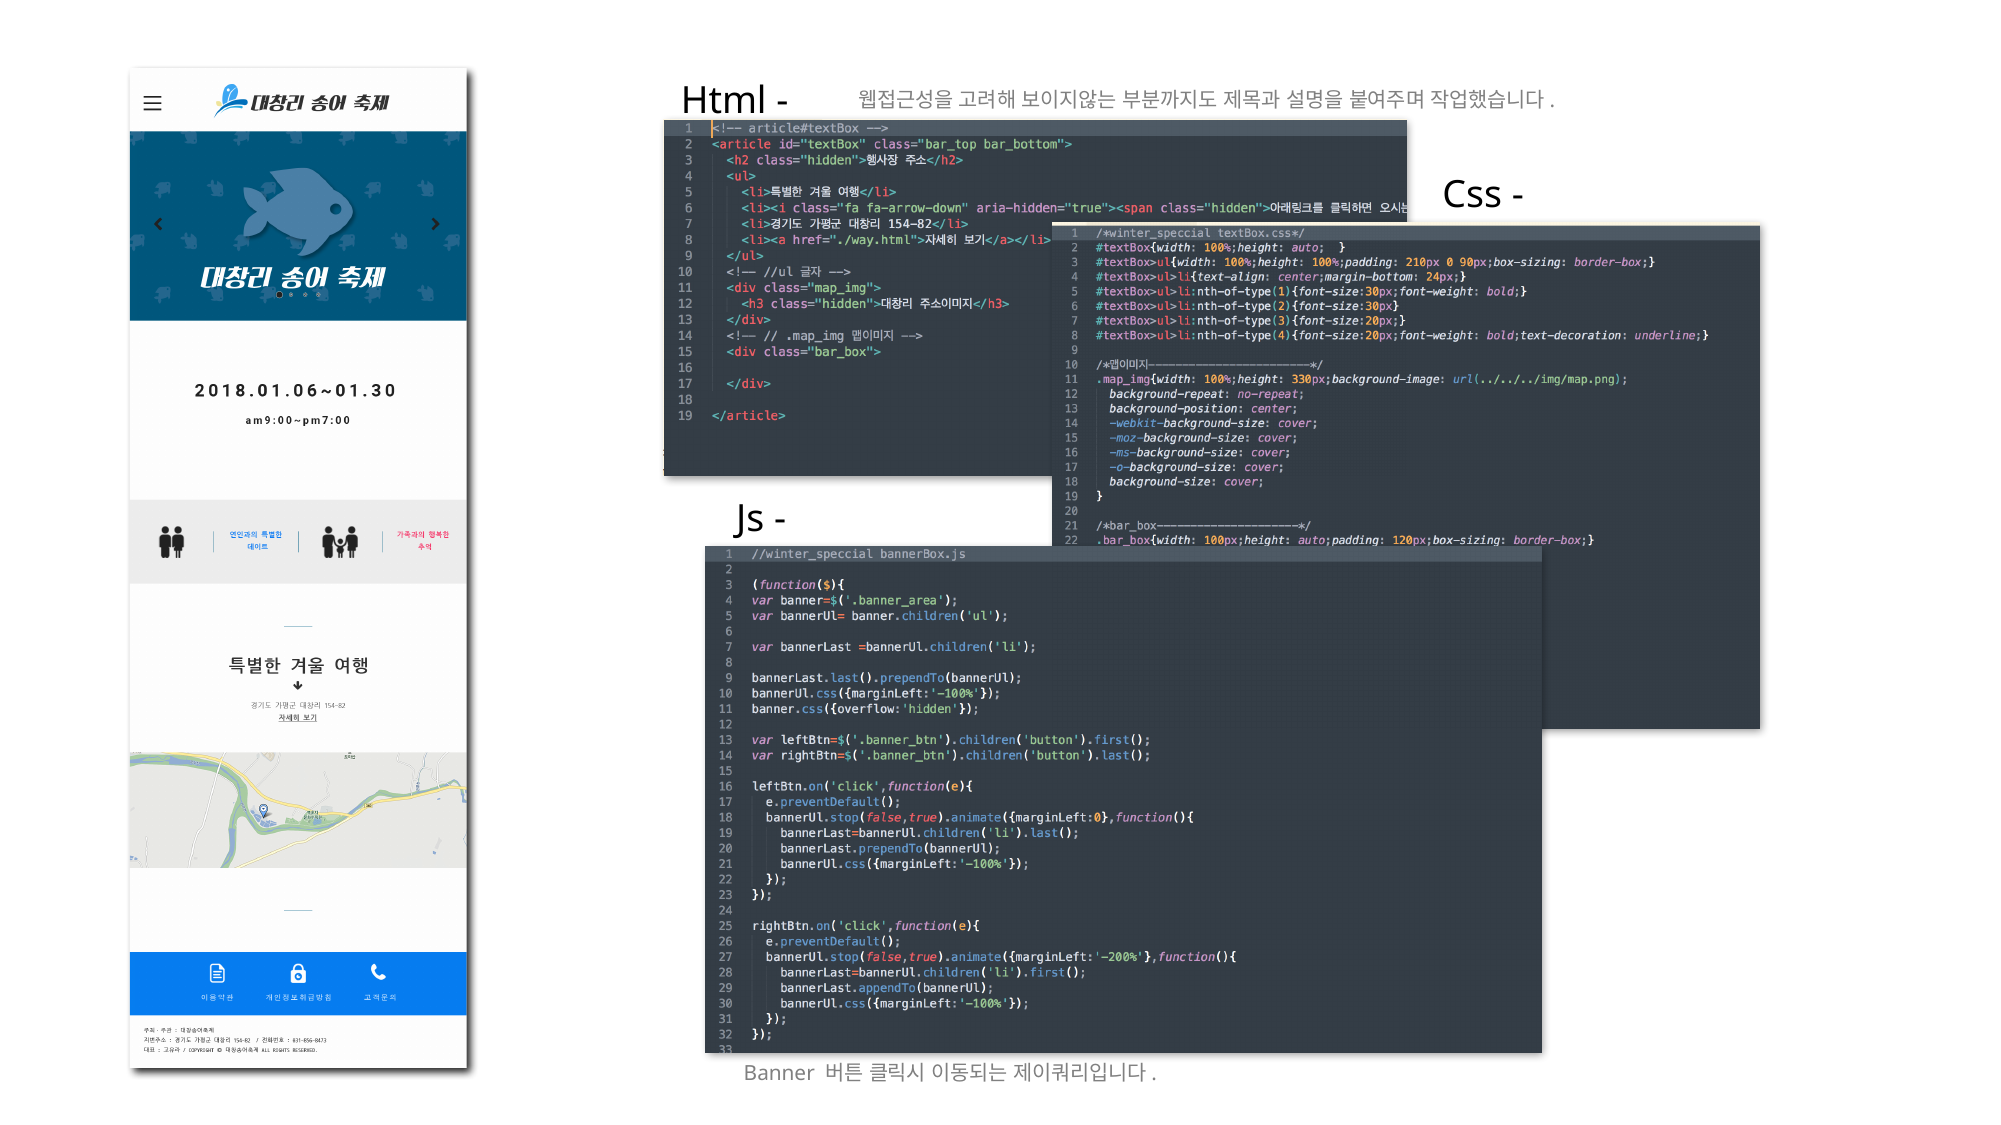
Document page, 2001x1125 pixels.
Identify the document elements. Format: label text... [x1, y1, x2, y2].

picture [663, 119, 1760, 1053]
text_box Banner 버튼 클릭시 이동되는 제이쿼리입니다. [728, 1053, 1172, 1092]
text_box Js - [721, 486, 802, 546]
picture [0, 68, 635, 1125]
text_box Css - [1427, 163, 1539, 222]
text_box 웹접근성을 고려해 보이지않는 부분까지도 제목과 설명을 붙여주며 작업했습니다. [843, 79, 1570, 119]
text_box Html - [666, 68, 804, 119]
